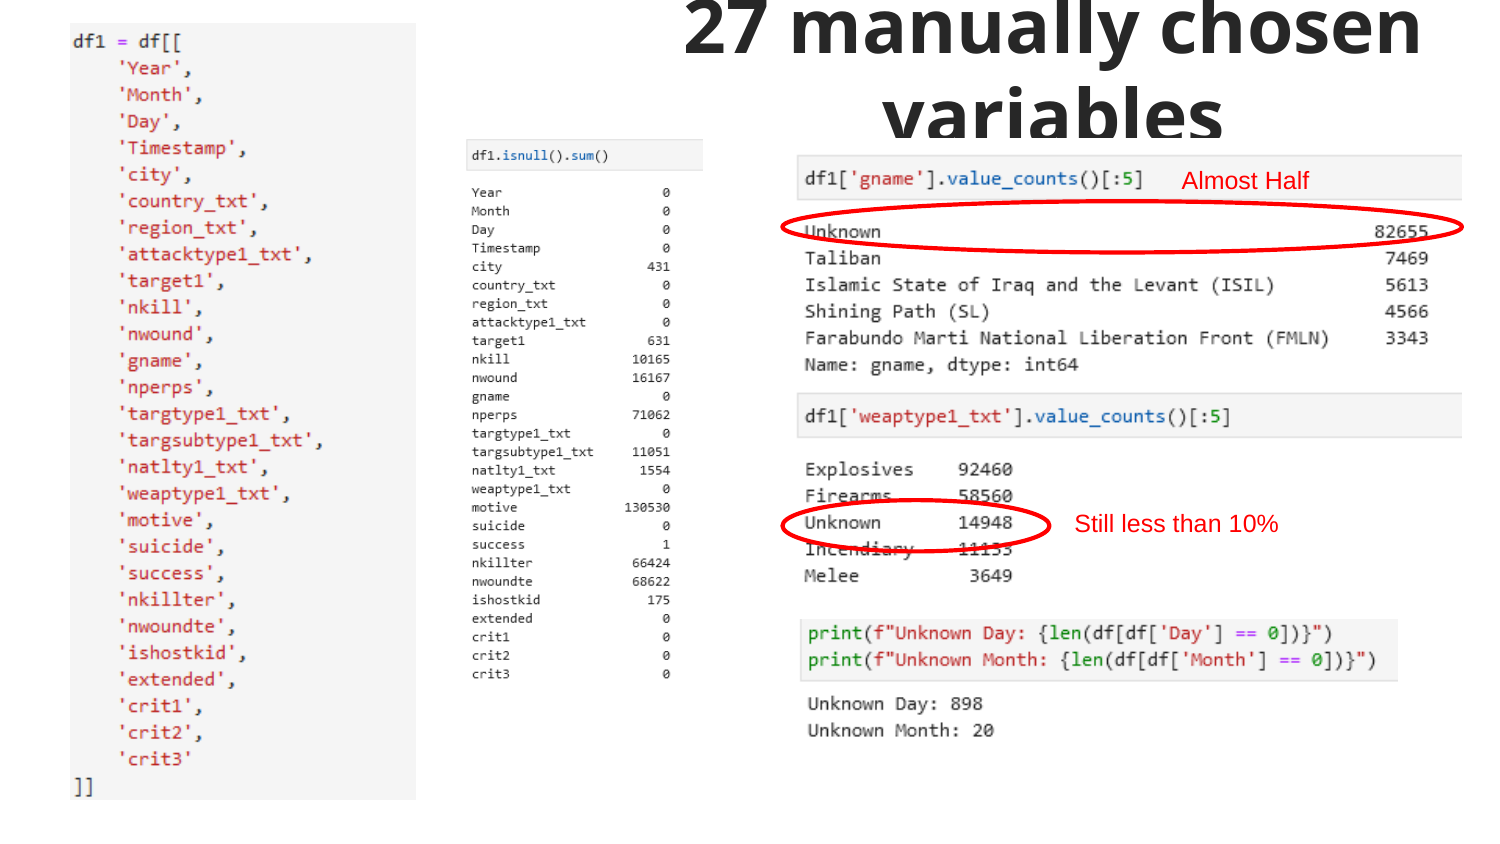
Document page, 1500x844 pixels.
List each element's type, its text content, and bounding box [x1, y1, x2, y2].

picture [461, 137, 703, 686]
picture [791, 137, 1463, 590]
text_box [780, 220, 786, 233]
text_box [780, 517, 786, 535]
picture [69, 22, 416, 800]
text_box 27 manually chosen variables [608, 0, 1500, 138]
picture [791, 619, 1399, 752]
